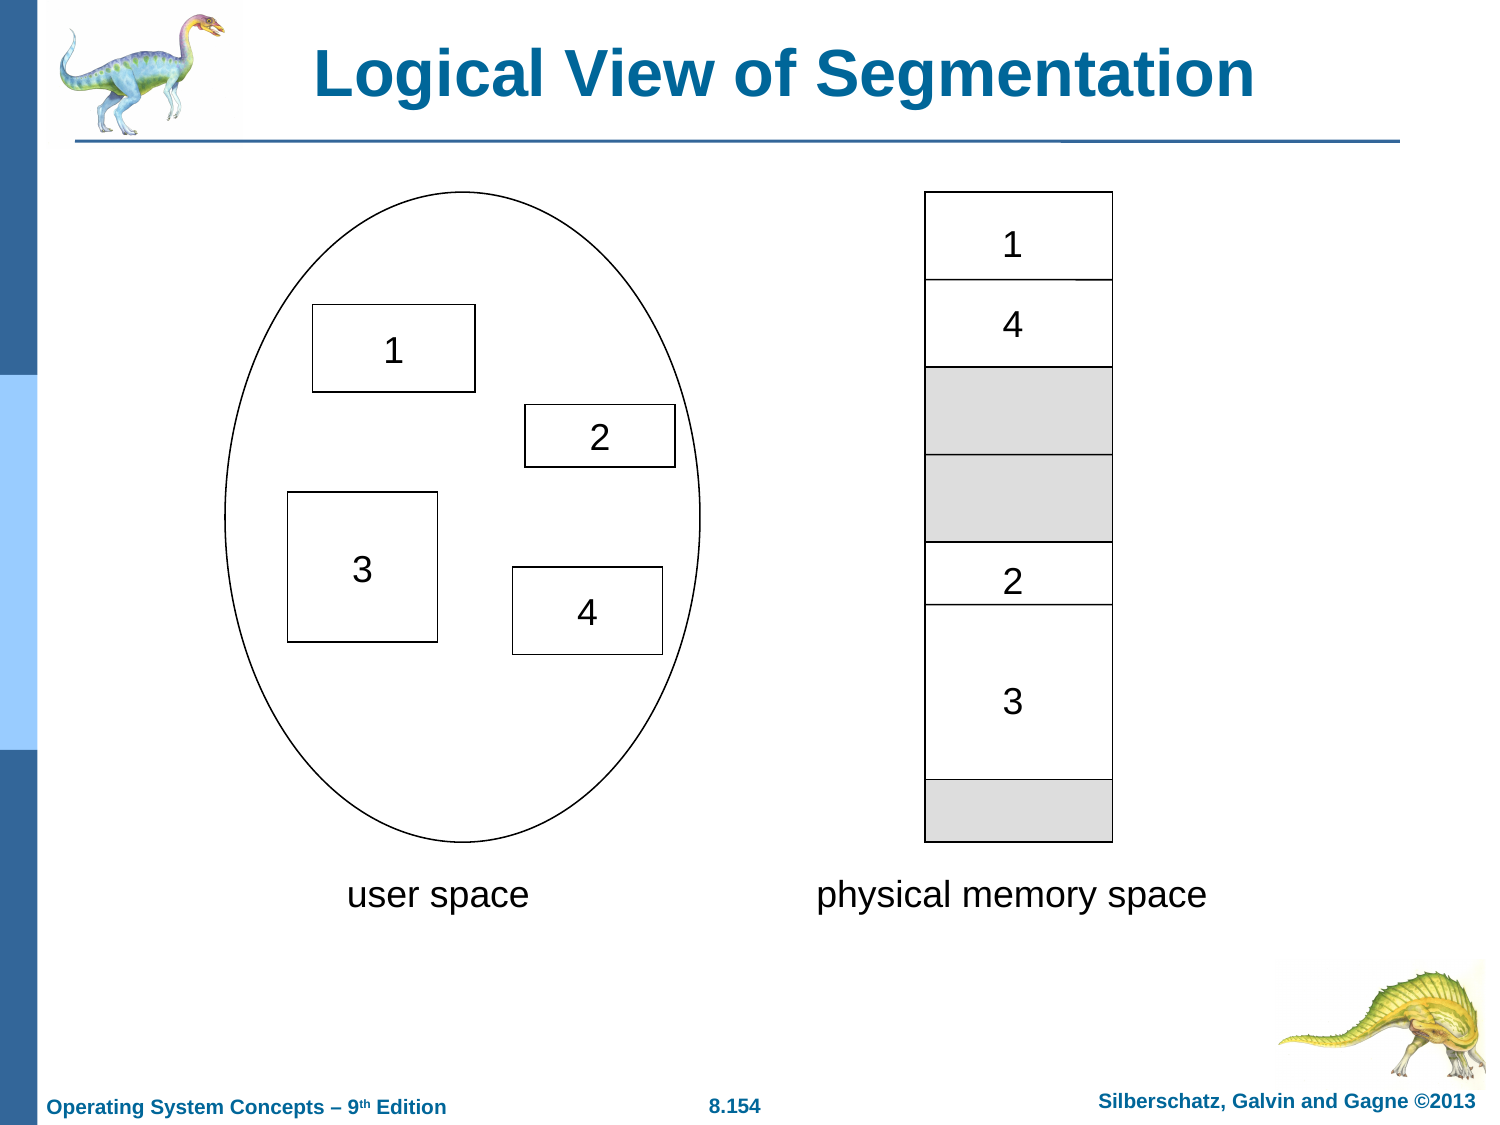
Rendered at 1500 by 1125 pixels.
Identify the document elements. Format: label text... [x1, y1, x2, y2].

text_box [924, 191, 1113, 843]
text_box 1 [312, 304, 475, 393]
text_box user space [331, 862, 556, 923]
text_box [225, 192, 700, 843]
title Logical View of Segmentation [145, 22, 1425, 117]
text_box physical memory space [801, 862, 1223, 923]
text_box 3 [287, 492, 438, 643]
picture [46, 0, 243, 149]
text_box 2 [524, 404, 675, 468]
picture [1275, 959, 1486, 1090]
text_box 4 [512, 567, 663, 655]
